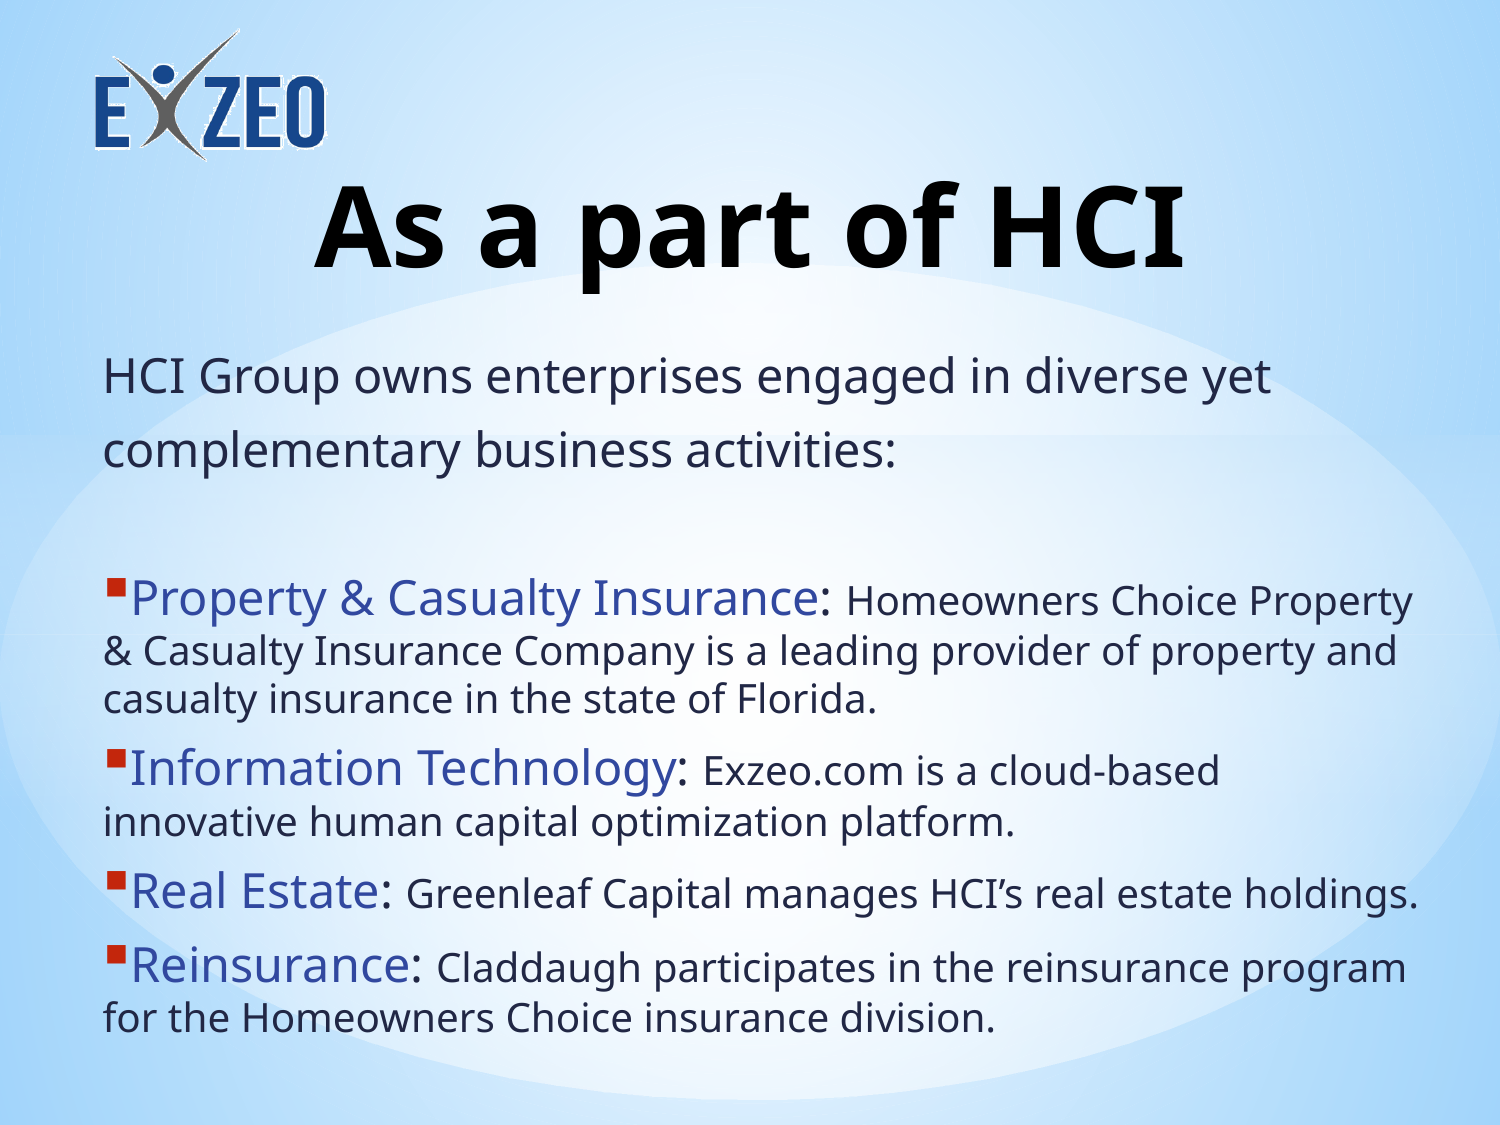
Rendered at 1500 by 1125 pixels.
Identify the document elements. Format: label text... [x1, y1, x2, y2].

picture [87, 24, 335, 163]
title As a part of HCI [0, 147, 1500, 350]
subtitle HCI Group owns enterprises engaged in diverse yet complementary business activities: Property & Casualty Insurance: Homeowners Choice Property & Casualty Insurance Company is a leading provider of property and casualty insurance in the state of Florida. Information Technology: Exzeo.com is a cloud-based innovative human capital optimization platform. Real Estate: Greenleaf Capital manages HCI’s real estate holdings. Reinsurance: Claddaugh participates in the reinsurance program for the Homeowners Choice insurance division. [87, 350, 1438, 1075]
